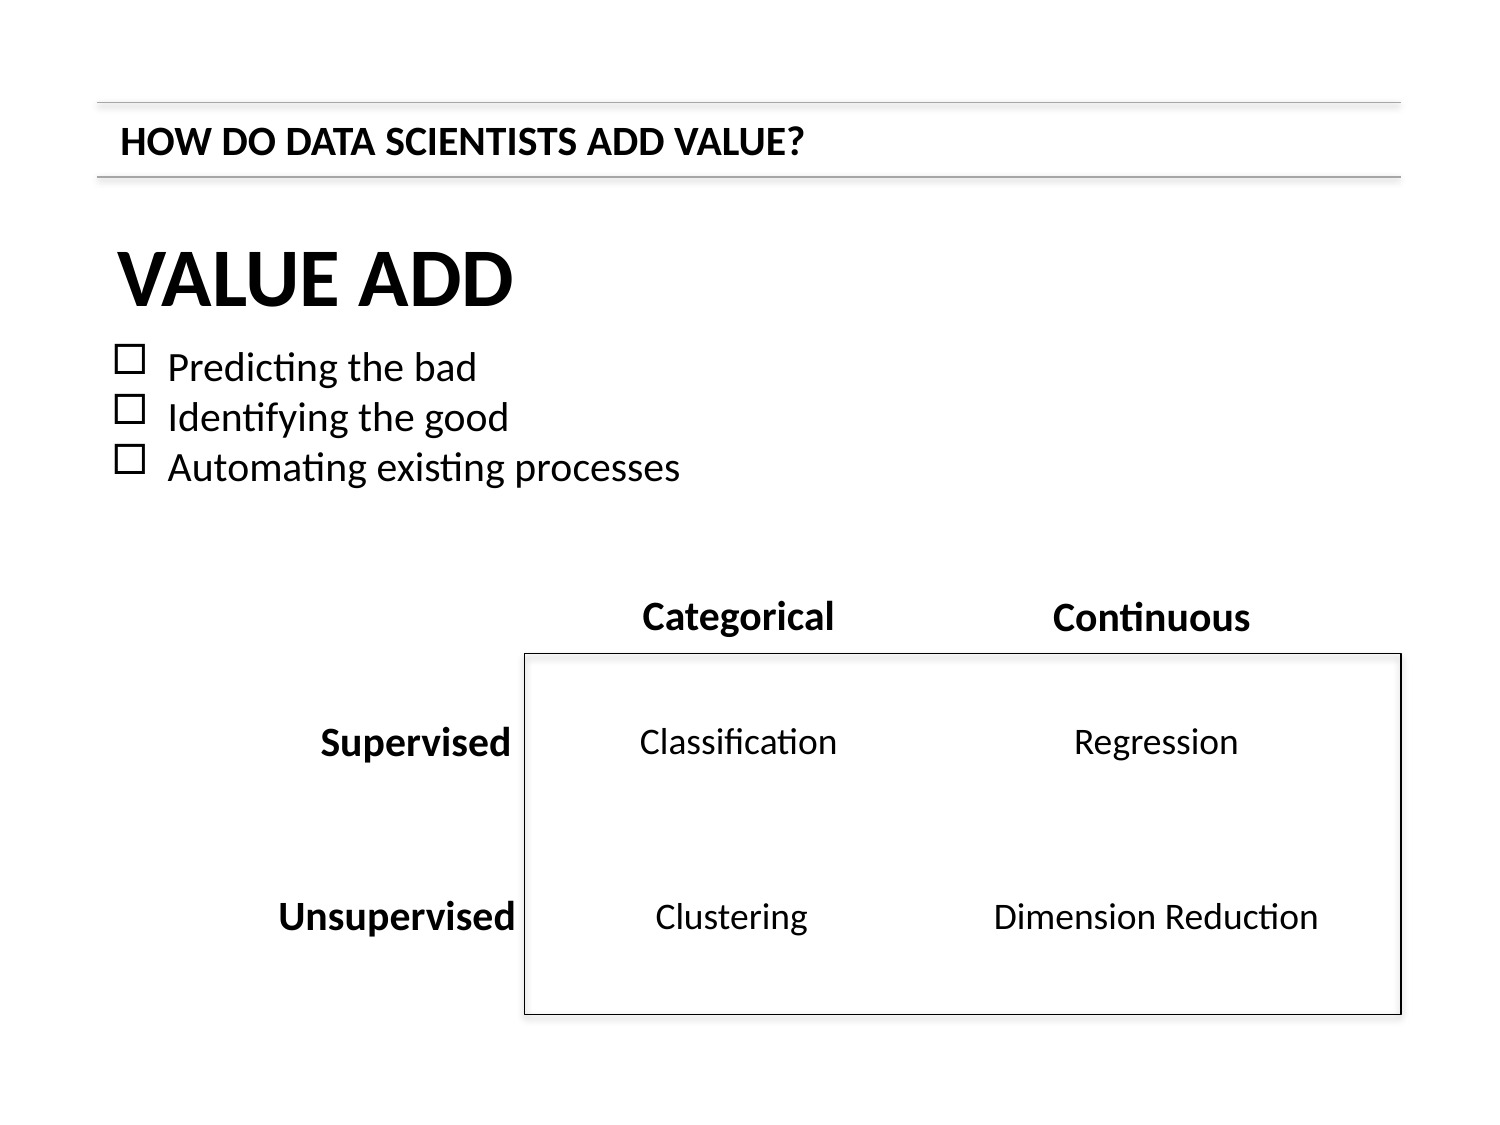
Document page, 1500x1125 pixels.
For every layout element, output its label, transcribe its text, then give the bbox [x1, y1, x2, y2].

text_box Predicting the bad Identifying the good Automating existing processes [96, 331, 1402, 497]
text_box Supervised [305, 707, 527, 773]
text_box [524, 653, 1402, 1015]
text_box Continuous [1038, 582, 1266, 648]
text_box Classification [625, 709, 853, 770]
text_box Clustering [640, 884, 824, 944]
text_box VALUE ADD [102, 215, 530, 331]
text_box Dimension Reduction [979, 884, 1335, 944]
text_box Unsupervised [263, 881, 532, 947]
text_box Categorical [627, 581, 850, 647]
text_box Regression [1059, 709, 1255, 770]
text_box HOW DO DATA SCIENTISTS ADD VALUE? [105, 110, 821, 171]
